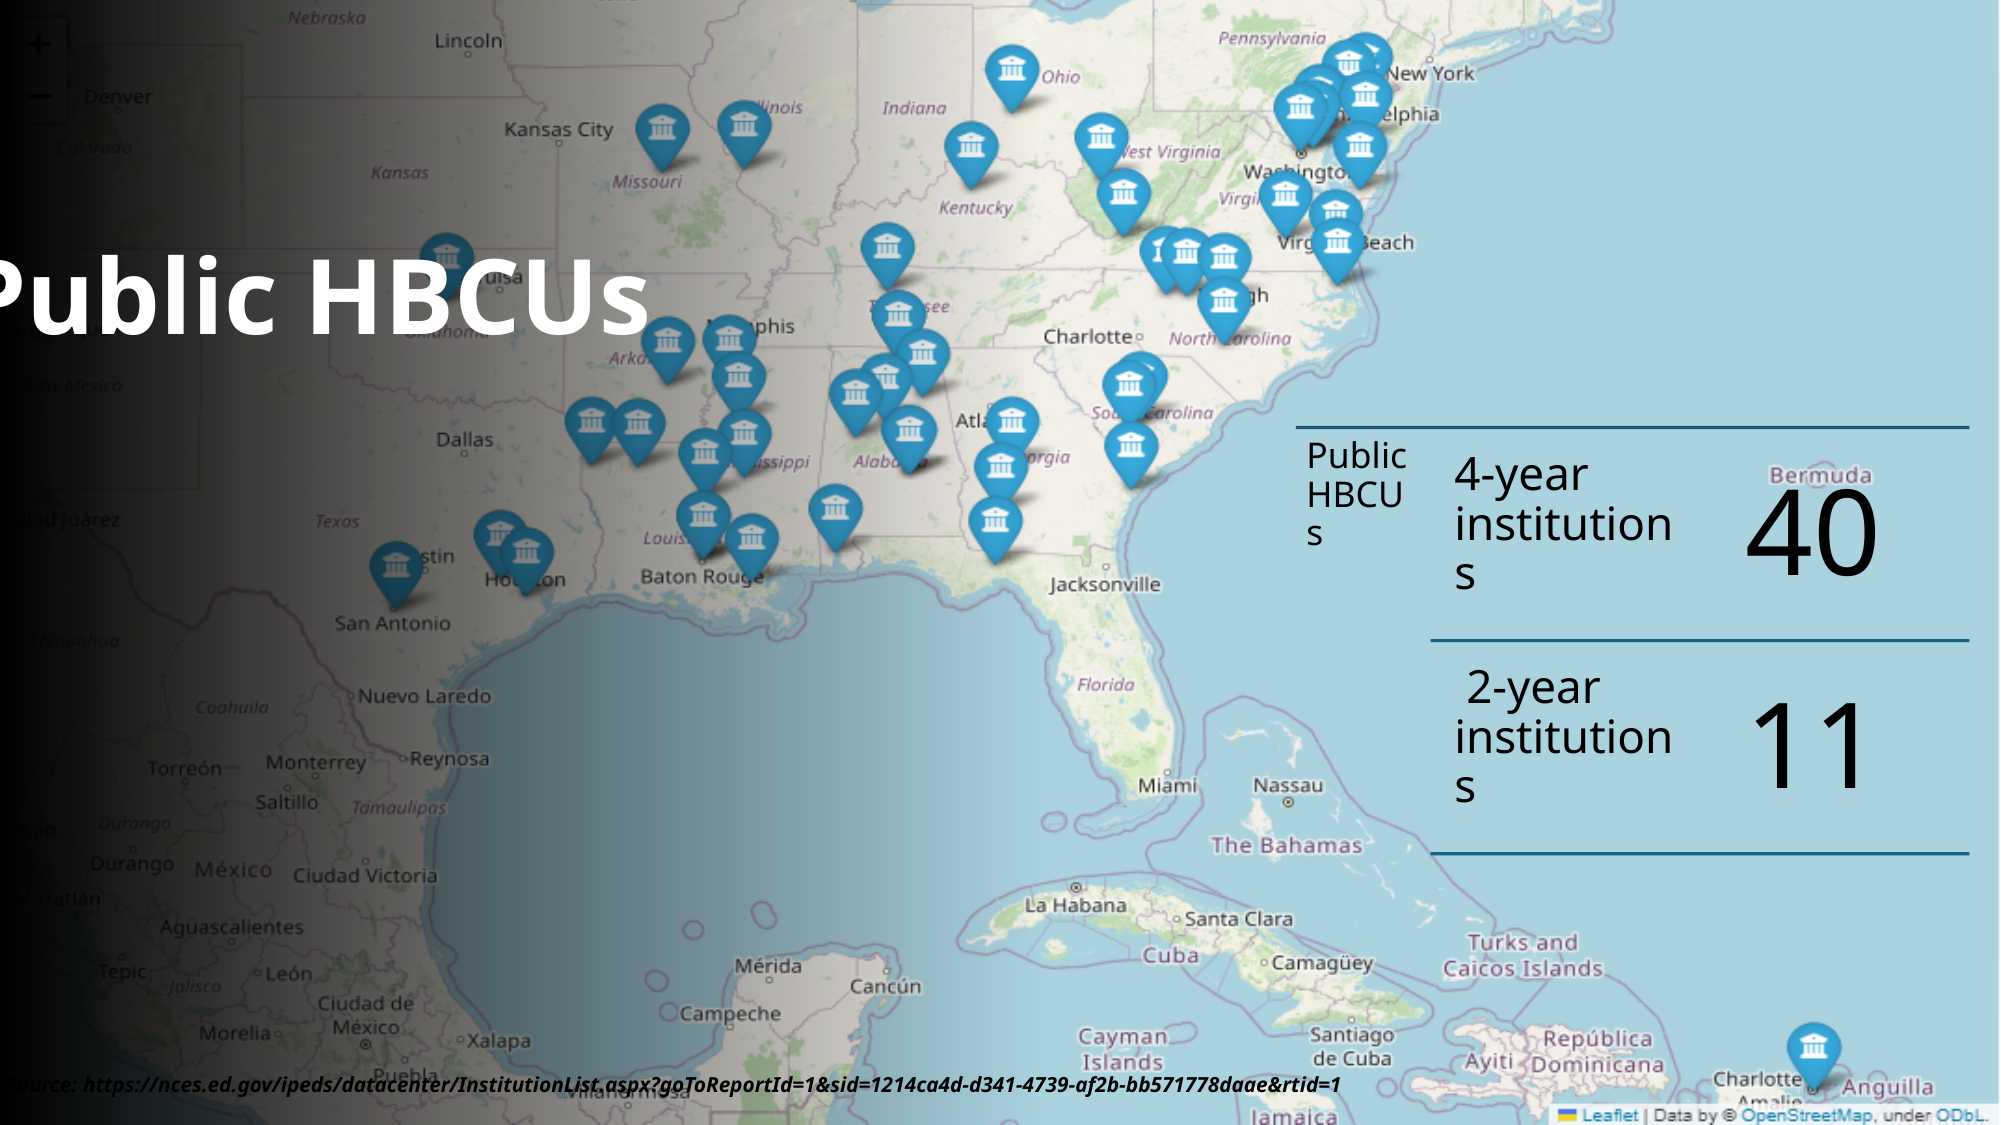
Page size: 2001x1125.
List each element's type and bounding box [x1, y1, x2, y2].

picture [0, 0, 2000, 1125]
list [1295, 427, 1970, 865]
